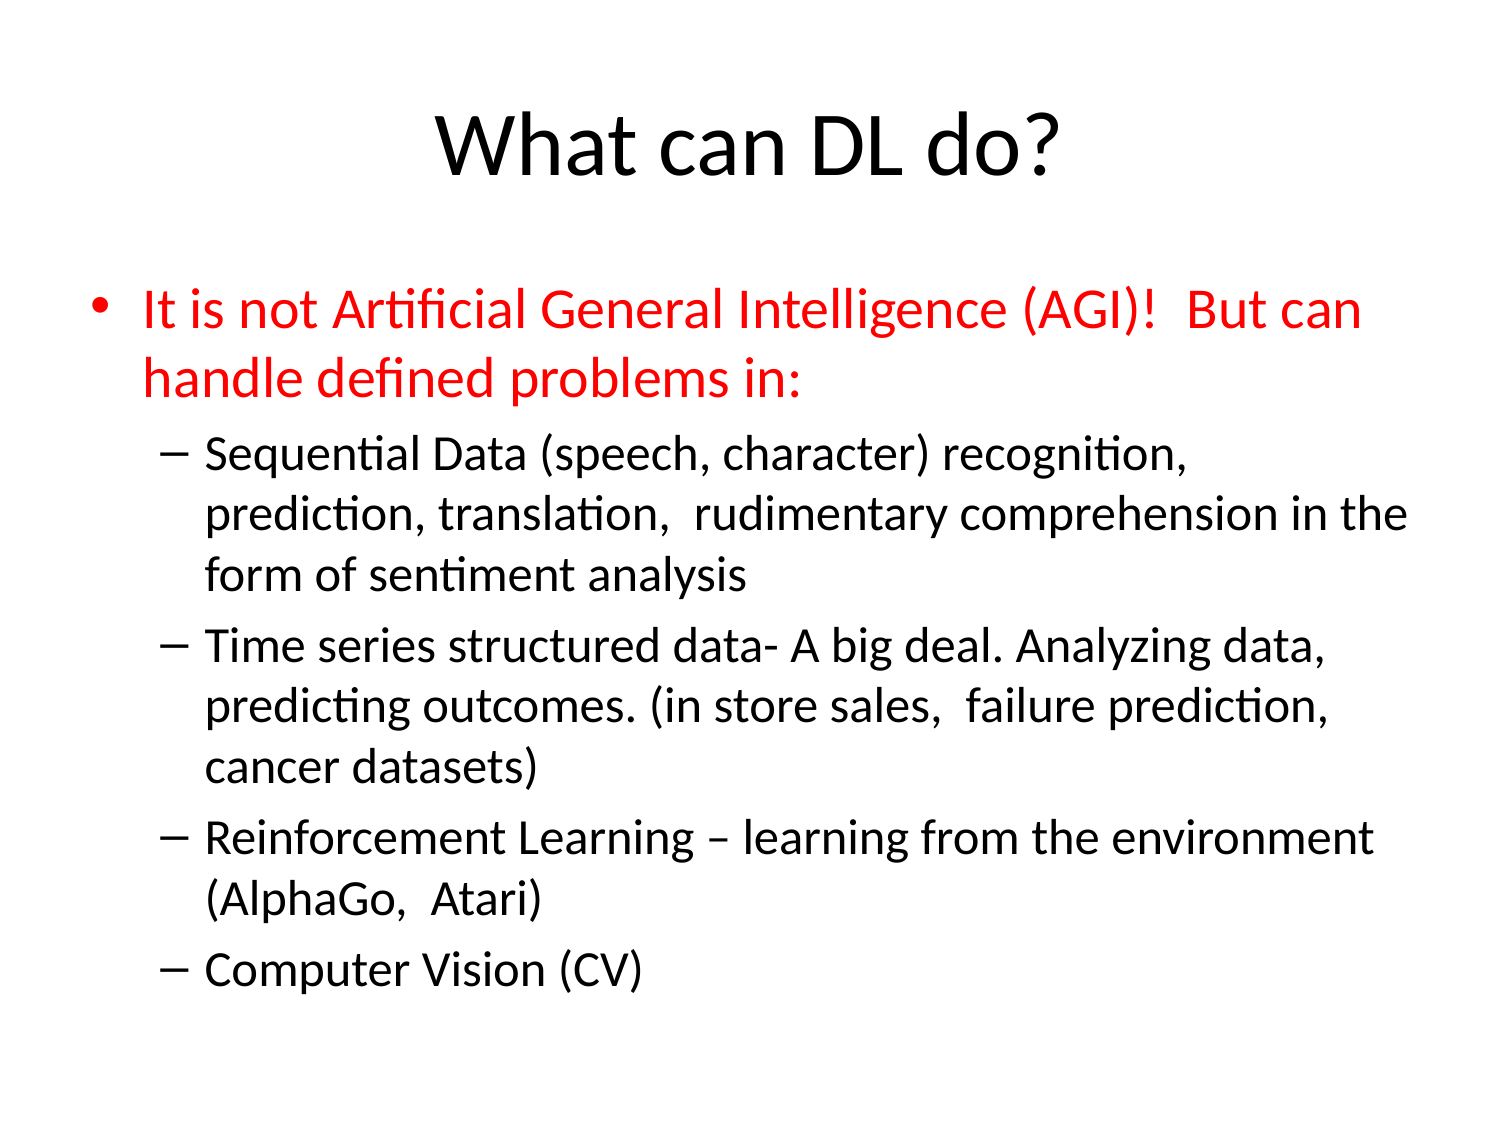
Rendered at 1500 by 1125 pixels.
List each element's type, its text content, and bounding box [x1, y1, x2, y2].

title What can DL do? [75, 45, 1425, 233]
list It is not Artificial General Intelligence (AGI)! But can handle defined problems in: Sequential Data (speech, character) recognition, prediction, translation, rudimentary comprehension in the form of sentiment analysis Time series structured data- A big deal. Analyzing data, predicting outcomes. (in store sales, failure prediction, cancer datasets) Reinforcement Learning – learning from the environment (AlphaGo, Atari) Computer Vision (CV) [75, 262, 1425, 1005]
